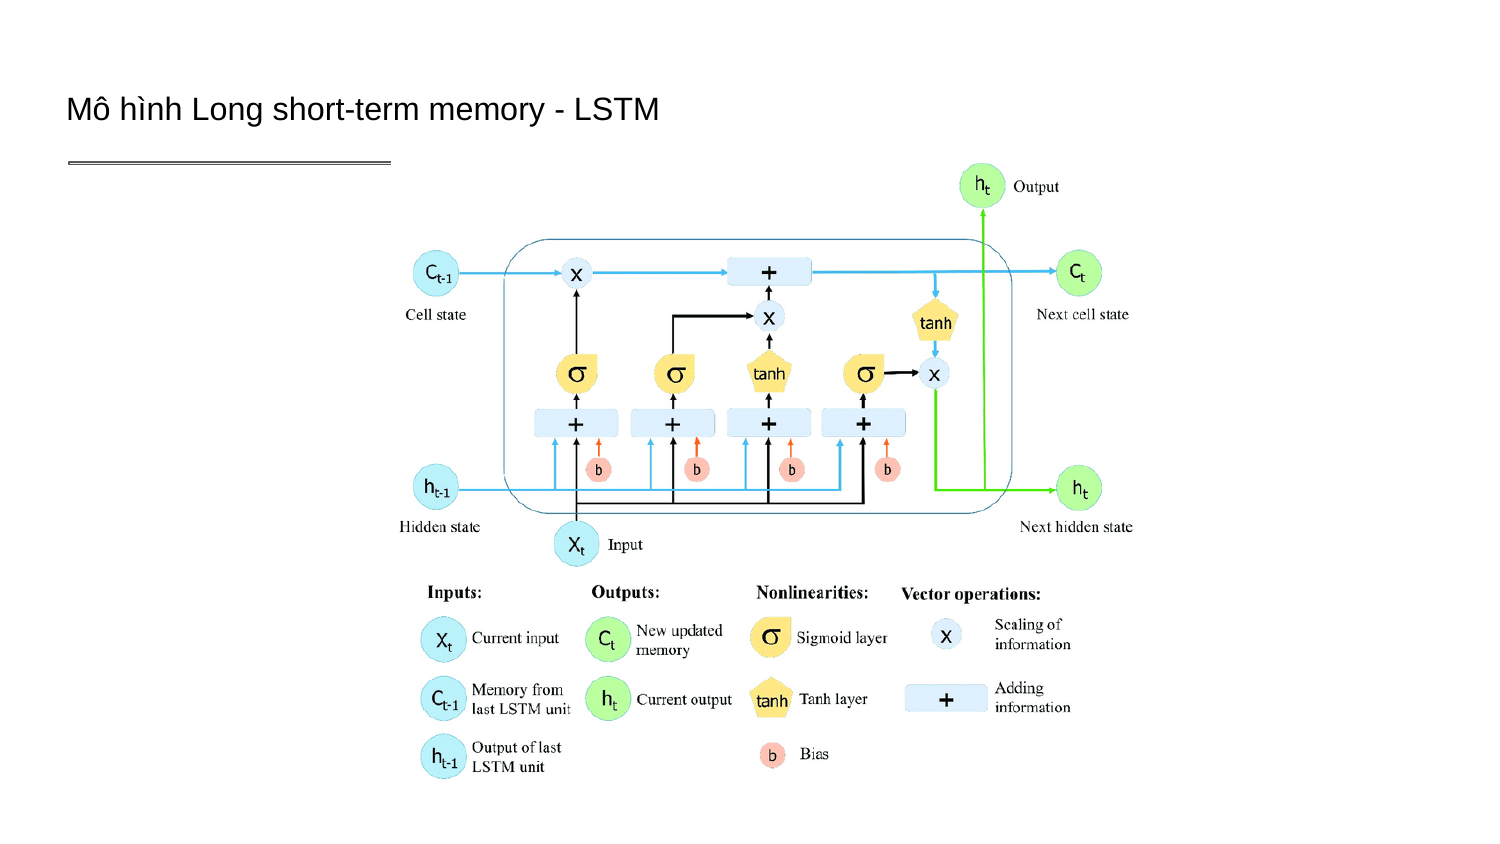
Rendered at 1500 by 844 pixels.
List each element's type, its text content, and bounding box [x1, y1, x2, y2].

title Mô hình Long short-term memory - LSTM [51, 72, 1449, 167]
picture [391, 156, 1140, 784]
text_box [69, 161, 386, 165]
